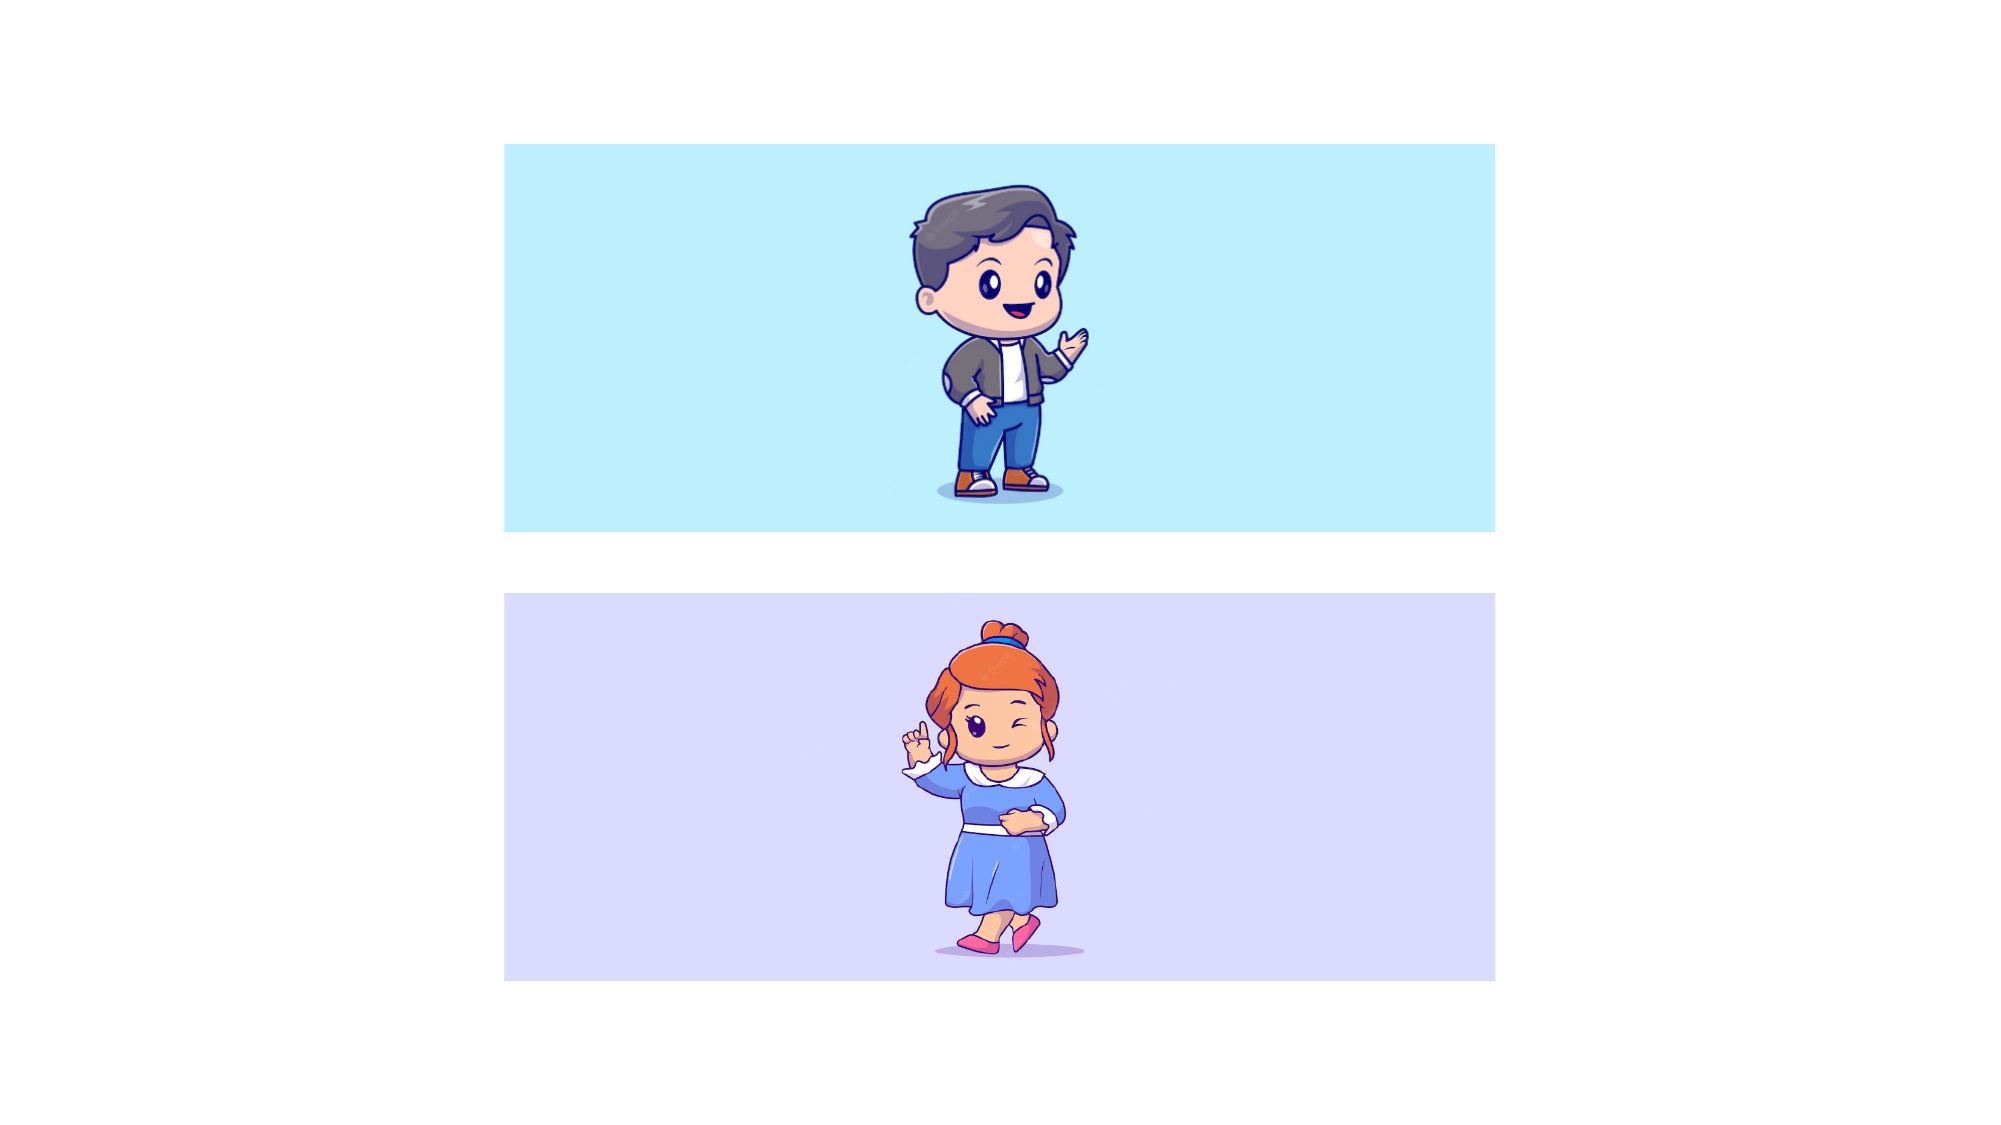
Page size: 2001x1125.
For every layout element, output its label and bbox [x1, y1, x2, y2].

picture [805, 594, 1195, 981]
picture [865, 158, 1135, 518]
text_box [503, 143, 1496, 533]
text_box [503, 592, 1496, 982]
